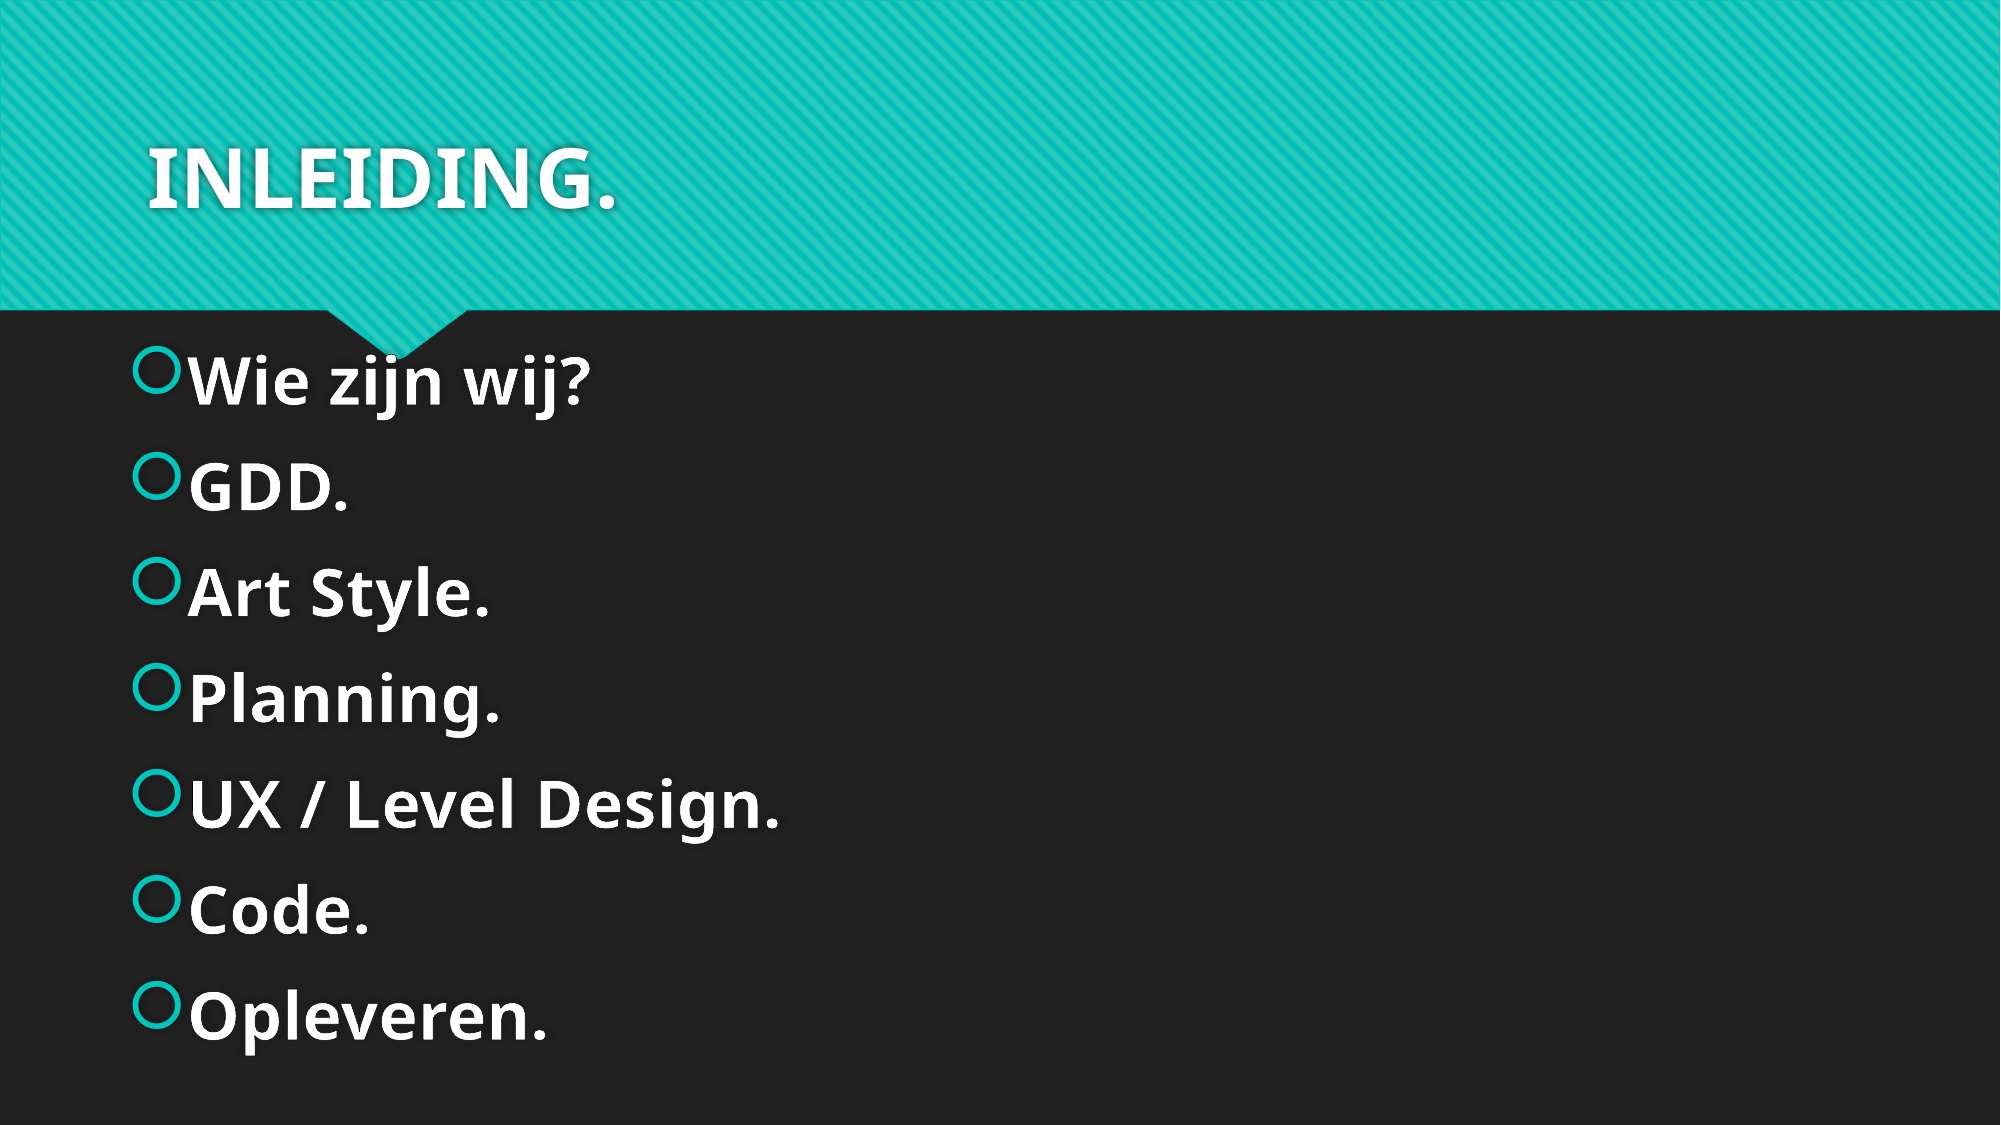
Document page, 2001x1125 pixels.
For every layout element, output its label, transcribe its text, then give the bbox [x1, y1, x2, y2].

list Wie zijn wij? GDD. Art Style. Planning. UX / Level Design. Code. Opleveren. [112, 396, 1775, 995]
title INLEIDING. [132, 73, 1868, 233]
